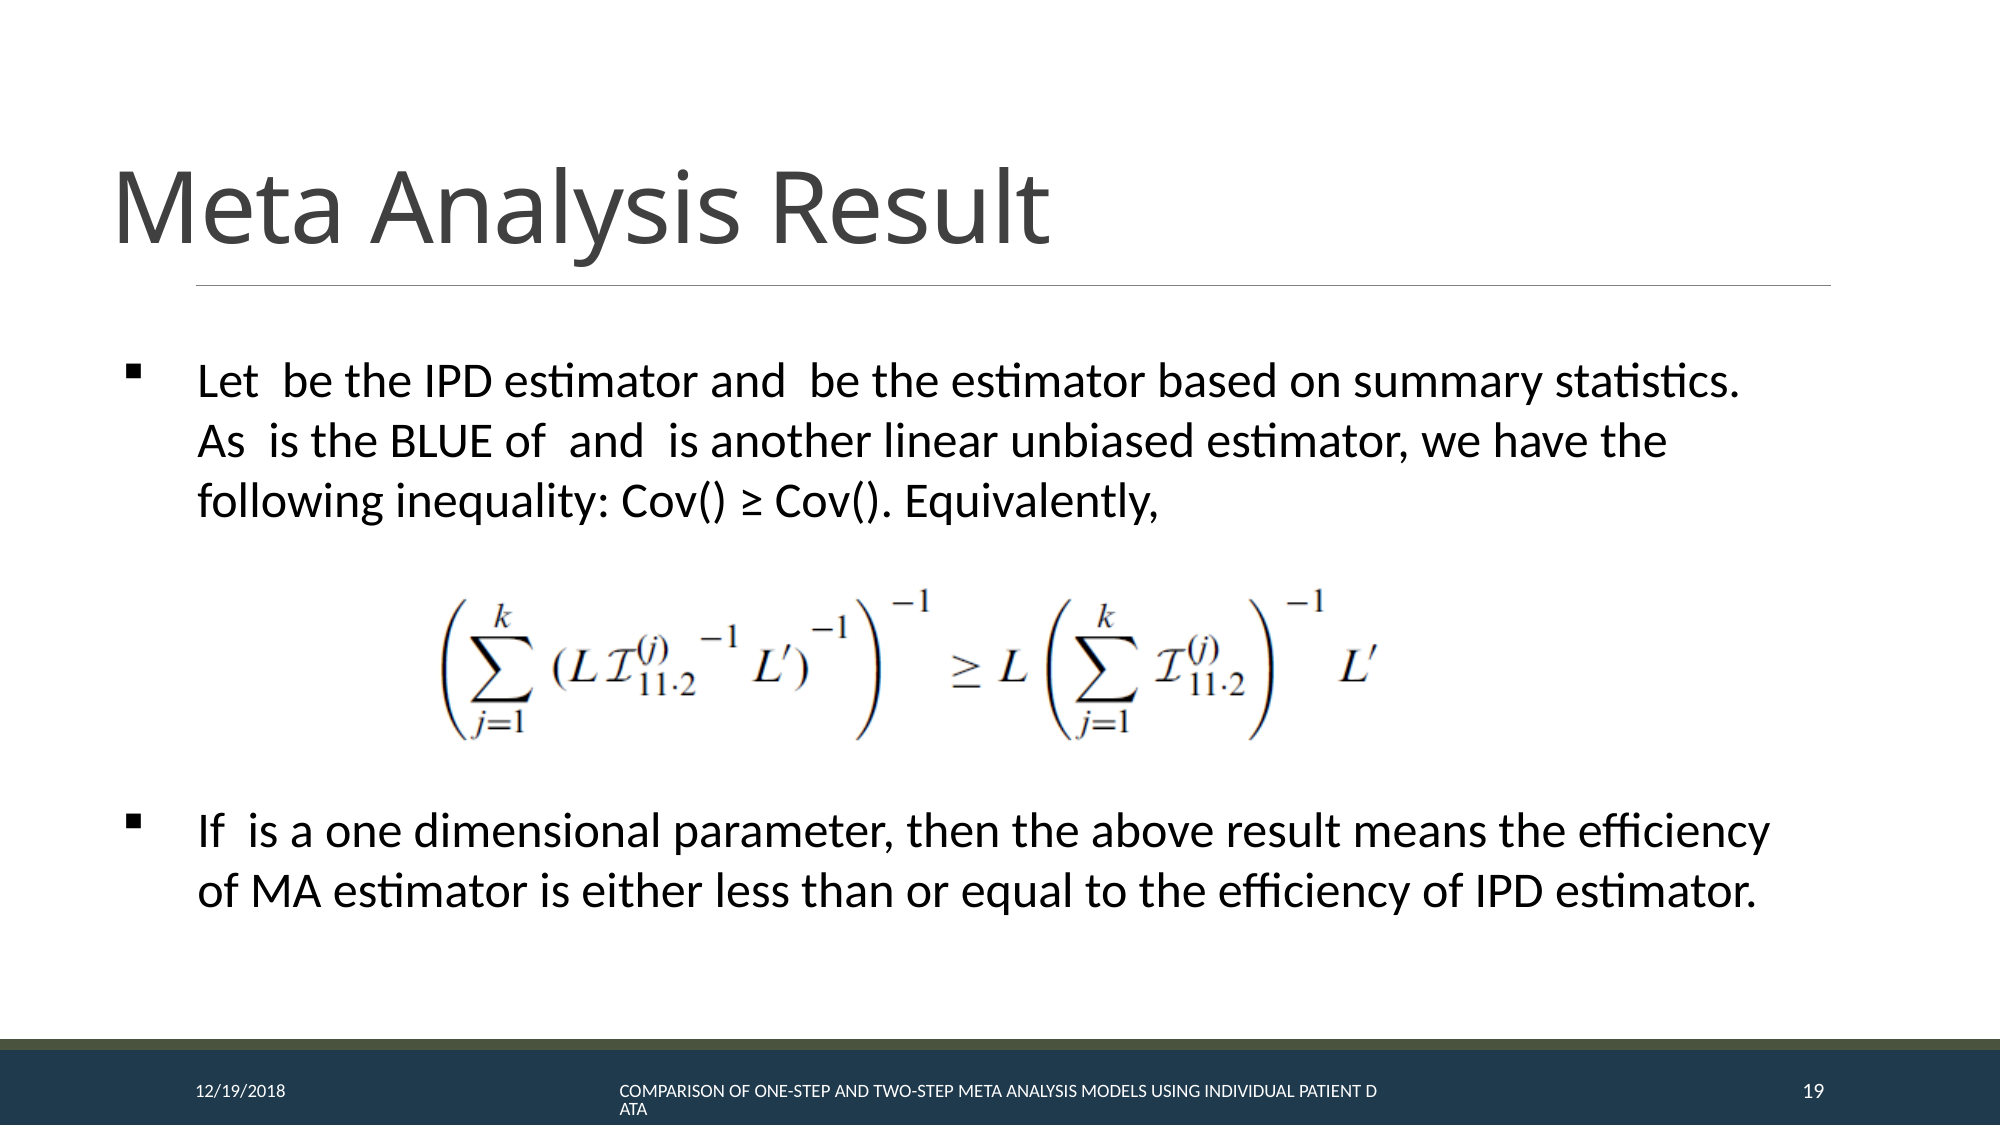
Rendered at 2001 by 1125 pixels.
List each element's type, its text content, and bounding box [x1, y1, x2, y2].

slide_number 19 [1624, 1059, 1840, 1120]
title Meta Analysis Result [95, 115, 1905, 272]
footer Comparison of One-Step and Two-Step Meta Analysis Models Using Individual Patient Data [604, 1059, 1396, 1120]
picture [410, 588, 1382, 757]
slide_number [180, 1059, 586, 1120]
list [74, 426, 1905, 1087]
